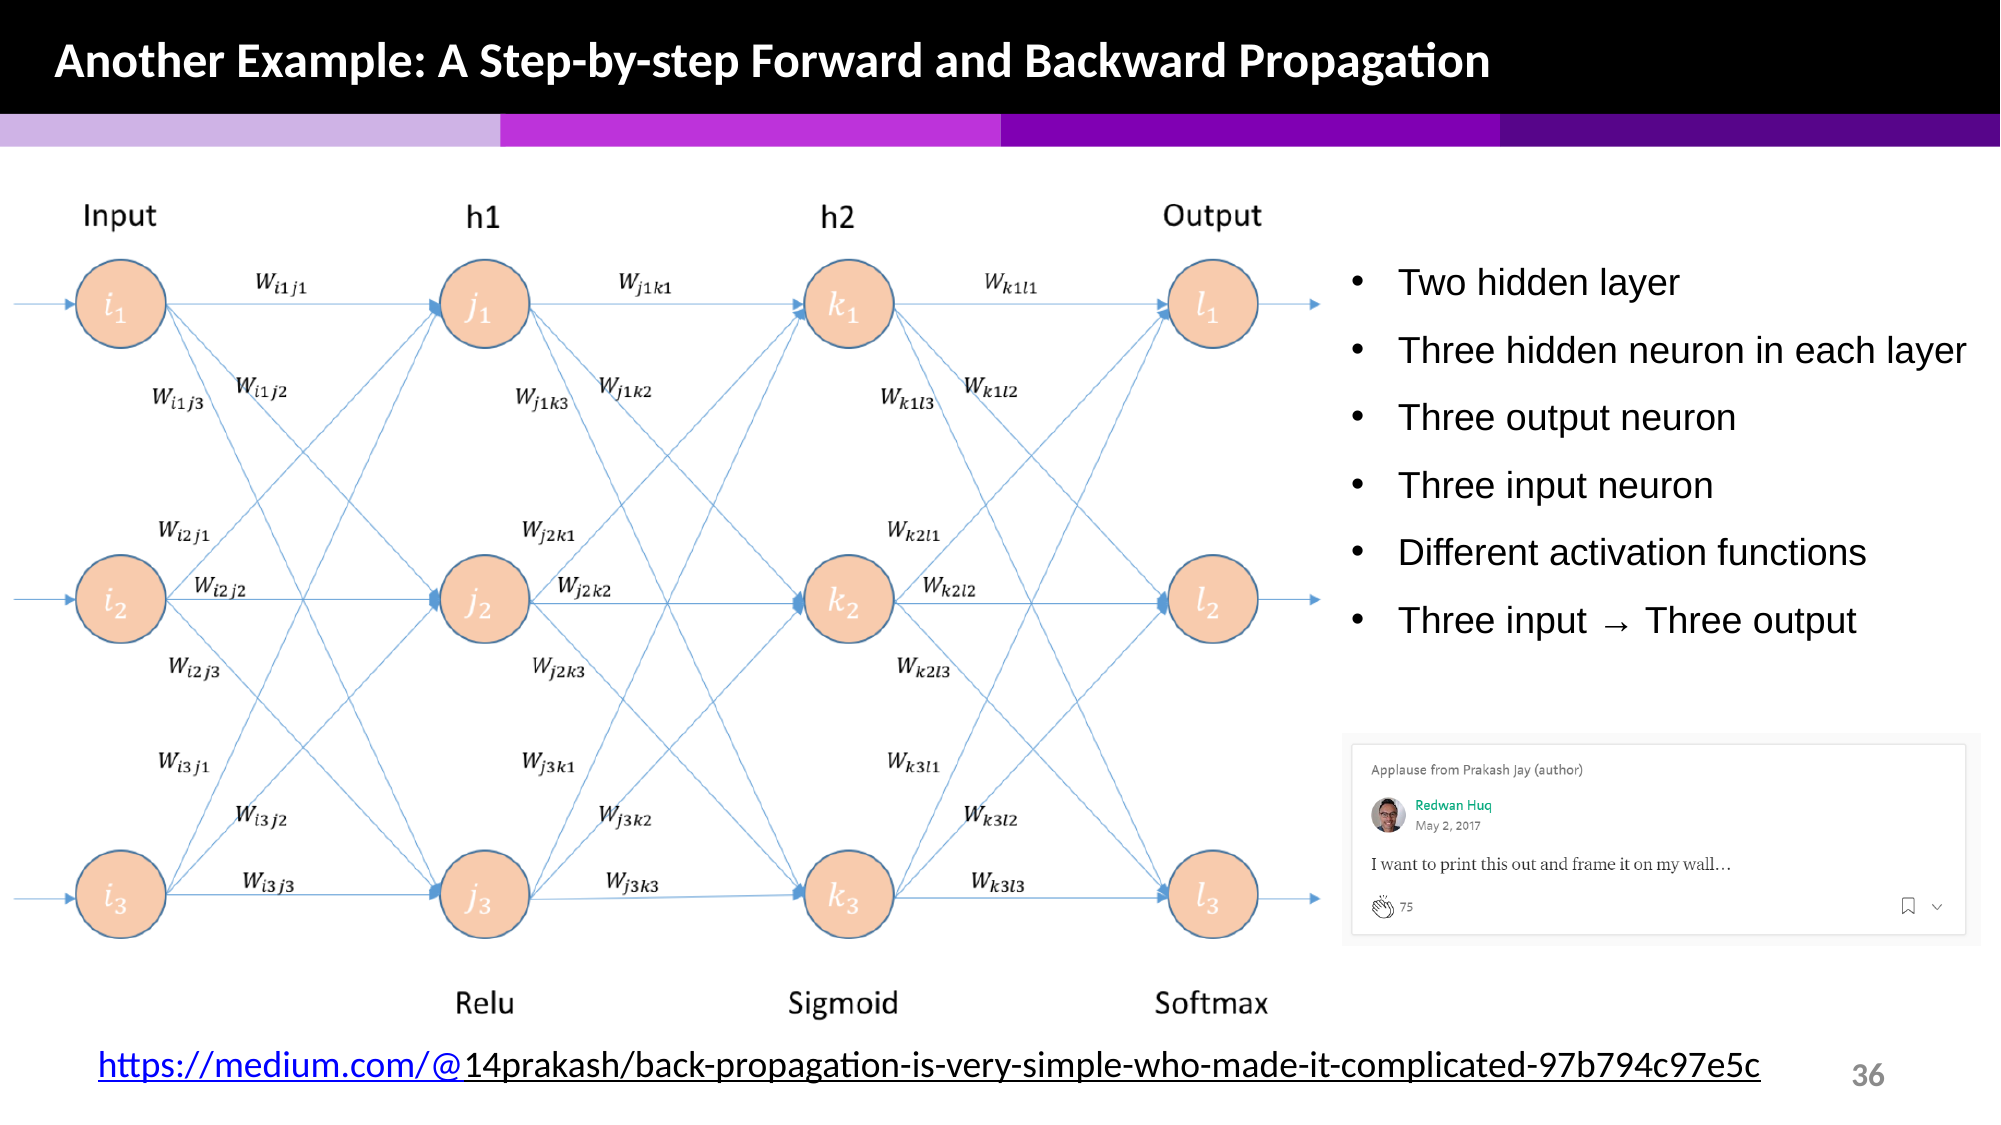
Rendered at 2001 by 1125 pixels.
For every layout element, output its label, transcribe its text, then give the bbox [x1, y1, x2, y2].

list Another Example: A Step-by-step Forward and Backward Propagation [39, 1, 1964, 114]
text_box https://medium.com/@14prakash/back-propagation-is-very-simple-who-made-it-complicated-97b794c97e5c [83, 1032, 1832, 1093]
picture [0, 186, 1981, 1067]
text_box Two hidden layer Three hidden neuron in each layer Three output neuron Three input neuron Different activation functions Three input → Three output [1525, 228, 2000, 648]
